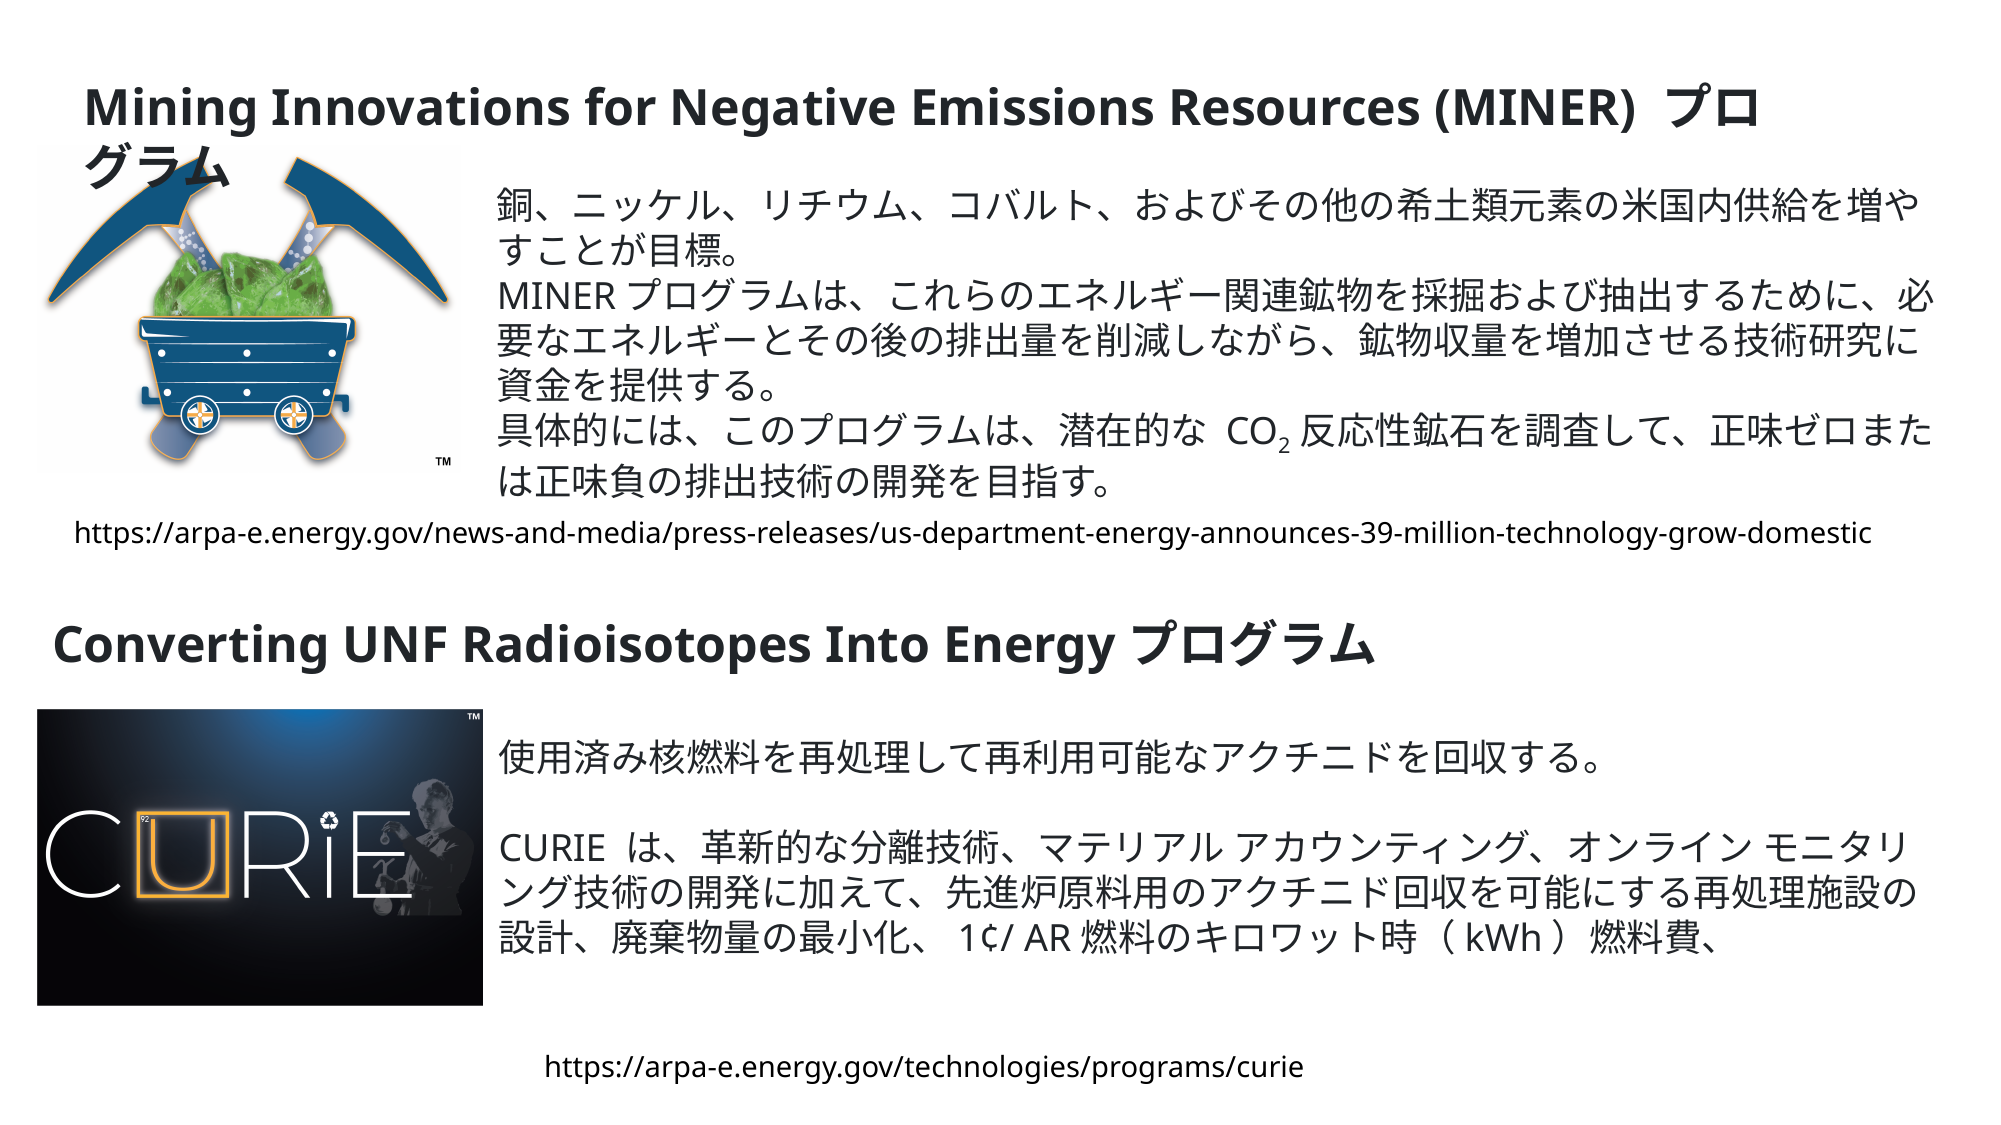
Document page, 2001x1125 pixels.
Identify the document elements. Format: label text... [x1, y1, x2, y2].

picture [37, 145, 461, 473]
text_box https://arpa-e.energy.gov/news-and-media/press-releases/us-department-energy-announces-39-million-technology-grow-domestic [58, 507, 2000, 558]
text_box Converting UNF Radioisotopes Into Energyプログラム [37, 605, 1429, 680]
text_box Mining Innovations for Negative Emissions Resources (MINER) プログラム [69, 68, 1800, 204]
text_box 使用済み核燃料を再処理して再利用可能なアクチニドを回収する。 CURIE は、革新的な分離技術、マテリアル アカウンティング、オンライン モニタリング技術の開発に加えて、先進炉原料用のアクチニド回収を可能にする再処理施設の設計、廃棄物量の最小化、1¢/ AR燃料のキロワット時（kWh）燃料費、 [483, 726, 1963, 967]
picture [37, 708, 483, 1006]
text_box 銅、ニッケル、リチウム、コバルト、およびその他の希土類元素の米国内供給を増やすことが目標。 MINERプログラムは、これらのエネルギー関連鉱物を採掘および抽出するために、必要なエネルギーとその後の排出量を削減しながら、鉱物収量を増加させる技術研究に資金を提供する。 具体的には、このプログラムは、潜在的な CO2反応性鉱石を調査して、正味ゼロまたは正味負の排出技術の開発を目指す。 [482, 174, 1961, 507]
text_box https://arpa-e.energy.gov/technologies/programs/curie [529, 1040, 1530, 1091]
